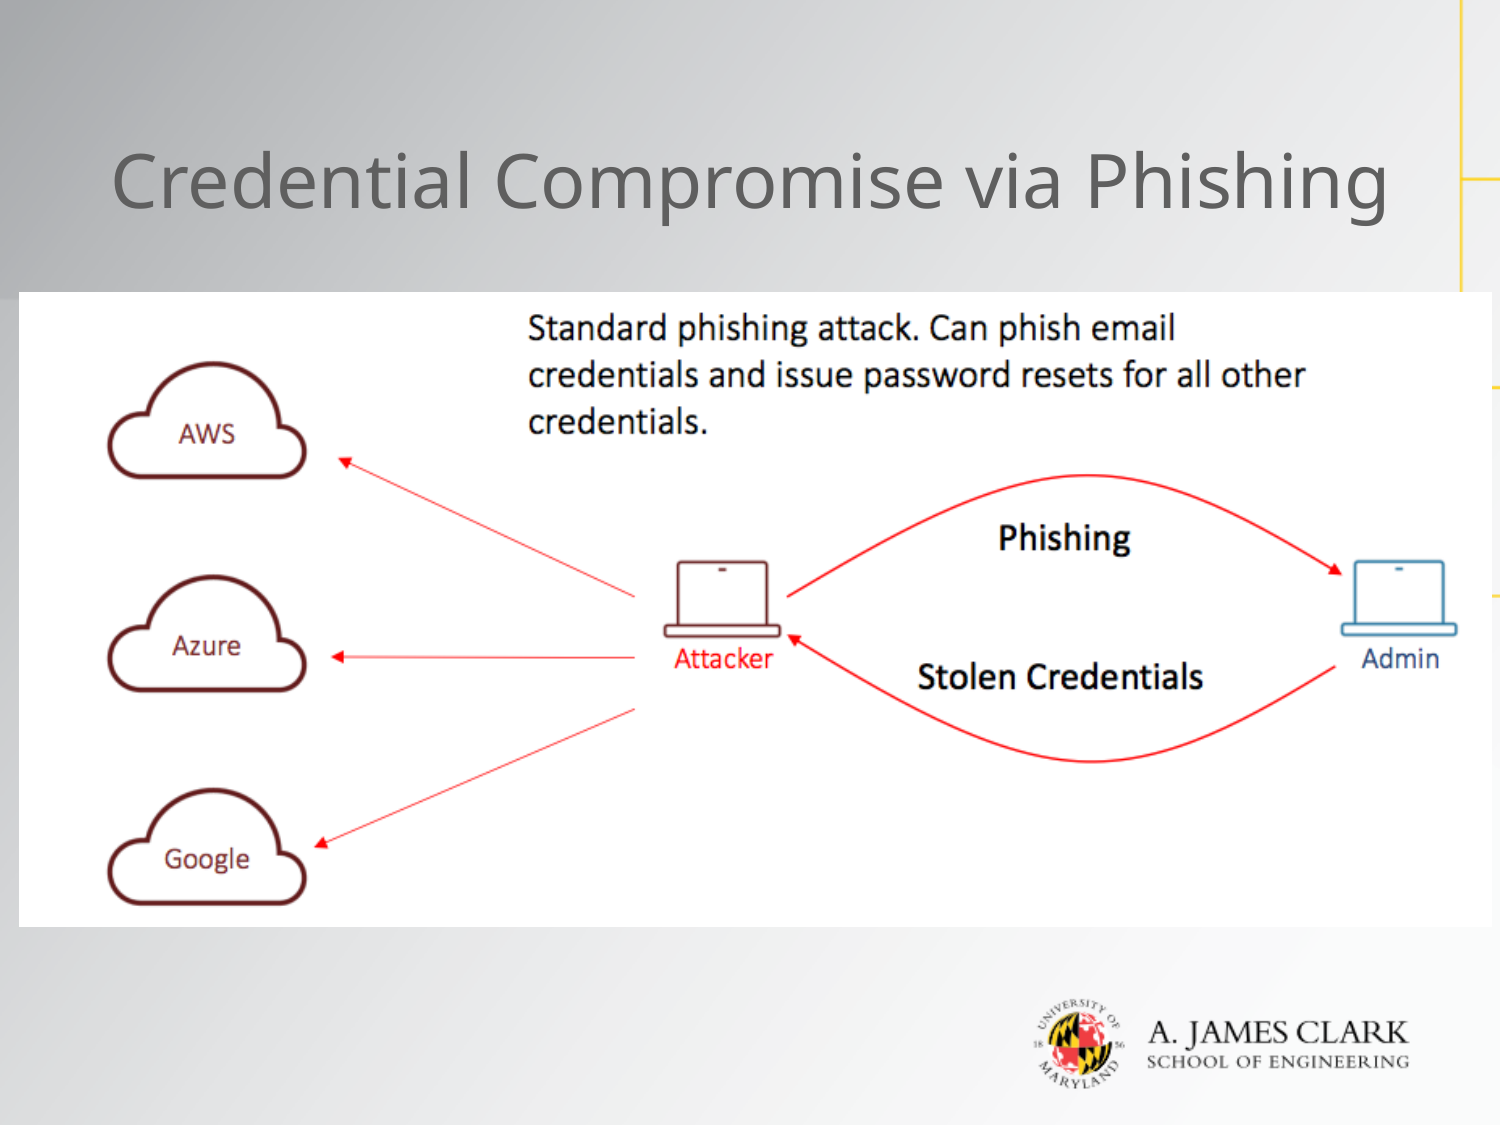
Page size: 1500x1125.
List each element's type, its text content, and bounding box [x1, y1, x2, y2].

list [18, 291, 1492, 927]
title Credential Compromise via Phishing [75, 45, 1407, 231]
